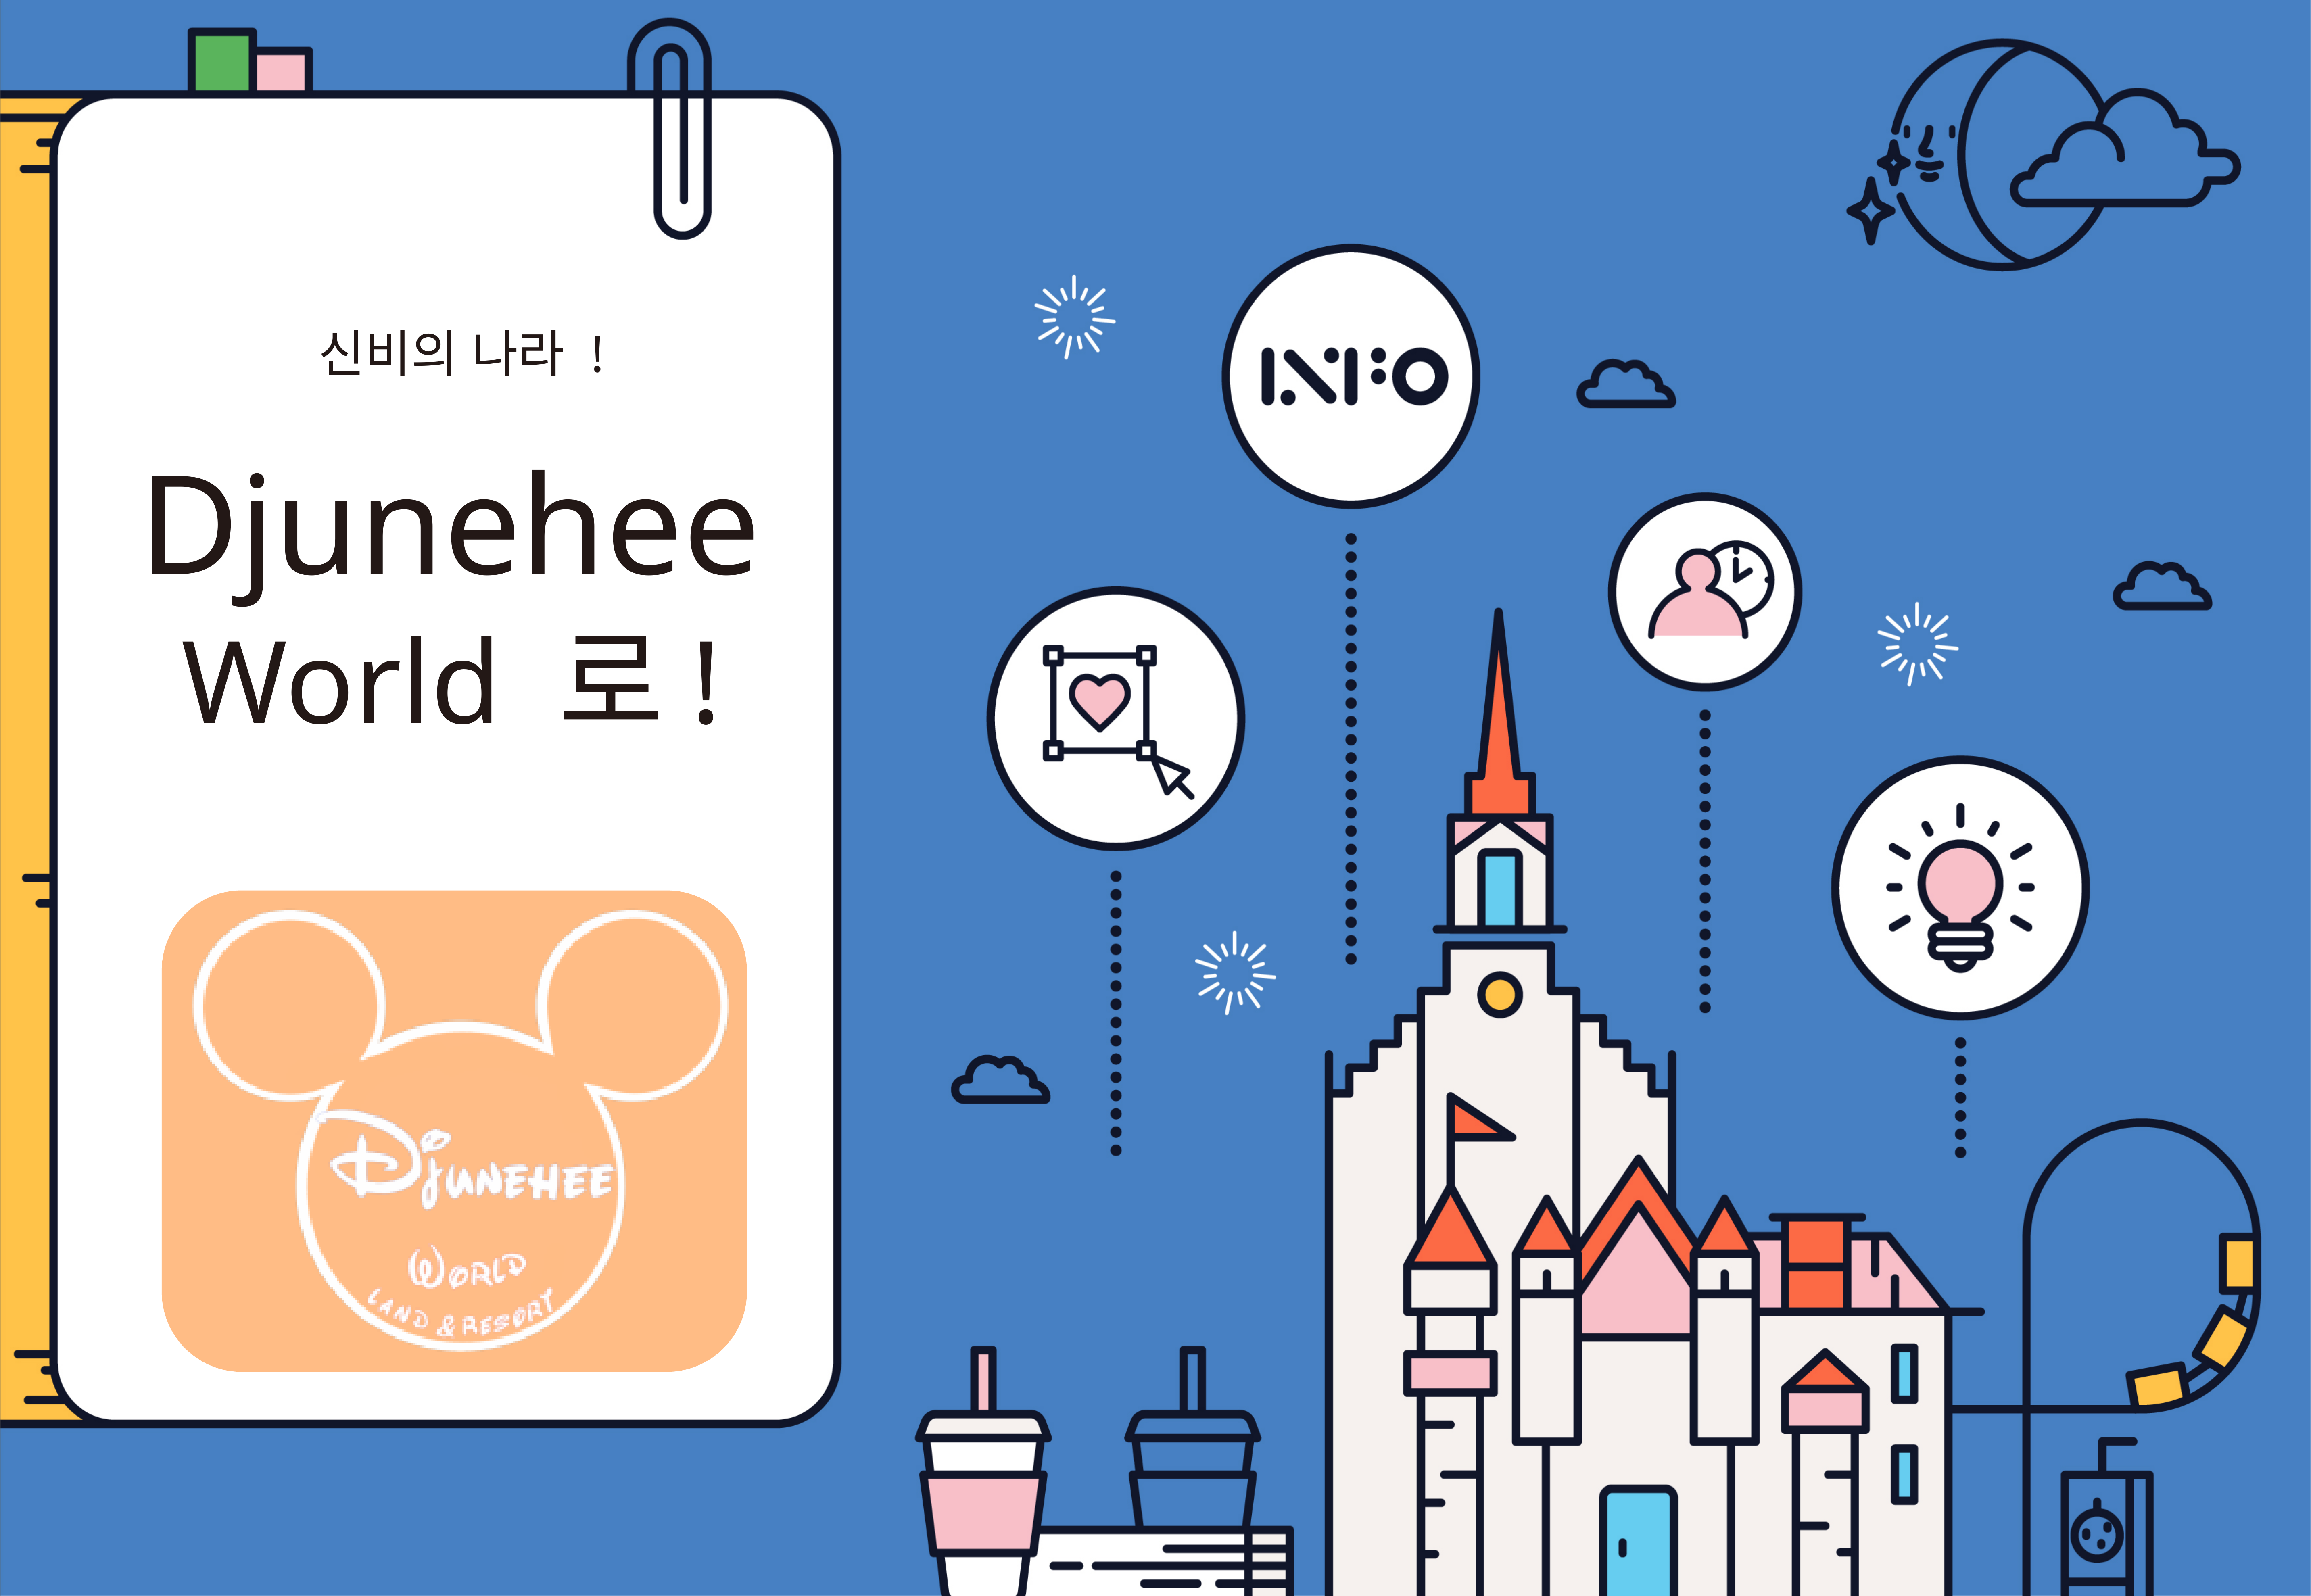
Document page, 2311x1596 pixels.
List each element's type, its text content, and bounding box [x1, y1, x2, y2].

text_box World 로! [175, 606, 728, 749]
picture [0, 0, 2311, 1596]
text_box 신비의 나라 ! [312, 318, 611, 385]
text_box Djunehee [133, 434, 766, 605]
